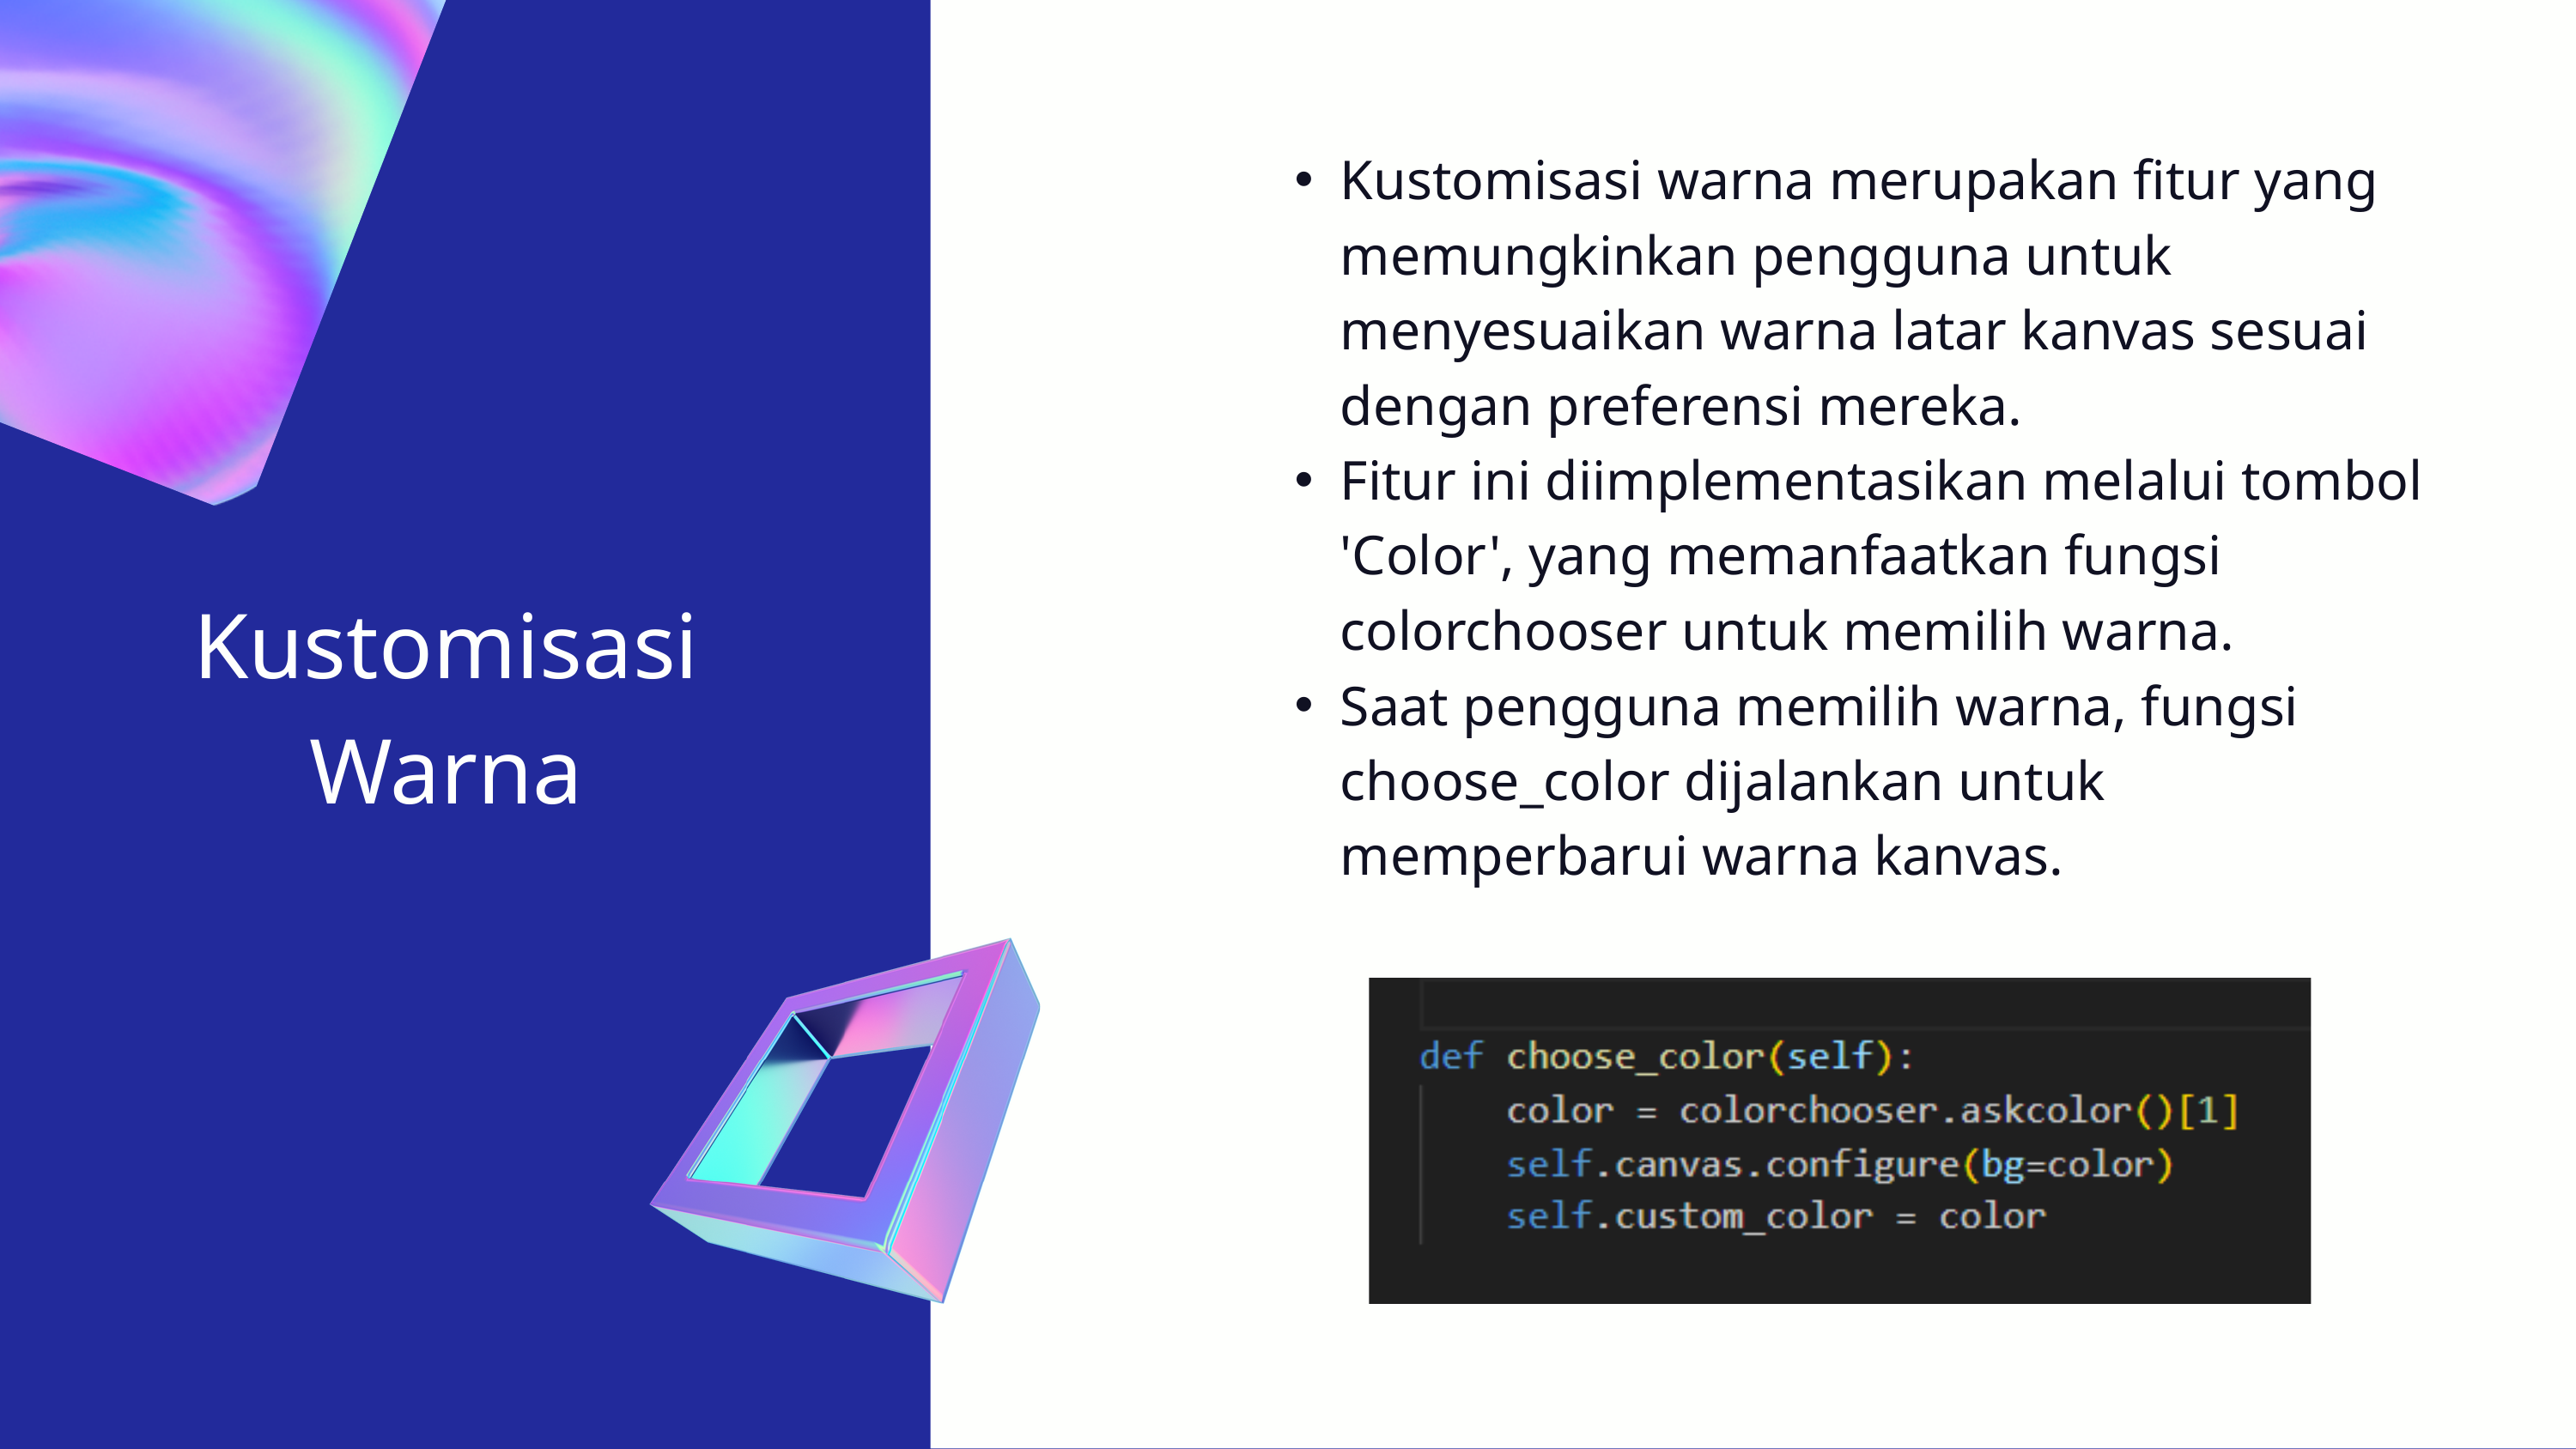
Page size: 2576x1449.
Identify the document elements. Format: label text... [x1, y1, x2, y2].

text_box Kustomisasi Warna [144, 571, 748, 947]
text_box [930, 0, 2576, 1449]
text_box [1369, 1106, 2312, 1304]
text_box [648, 937, 1041, 1304]
text_box Kustomisasi warna merupakan fitur yang memungkinkan pengguna untuk menyesuaikan warna latar kanvas sesuai dengan preferensi mereka. Fitur ini diimplementasikan melalui tombol 'Color', yang memanfaatkan fungsi colorchooser untuk memilih warna. Saat pengguna memilih warna, fungsi choose_color dijalankan untuk memperbarui warna kanvas. [1249, 135, 2432, 1106]
text_box [0, 0, 447, 518]
